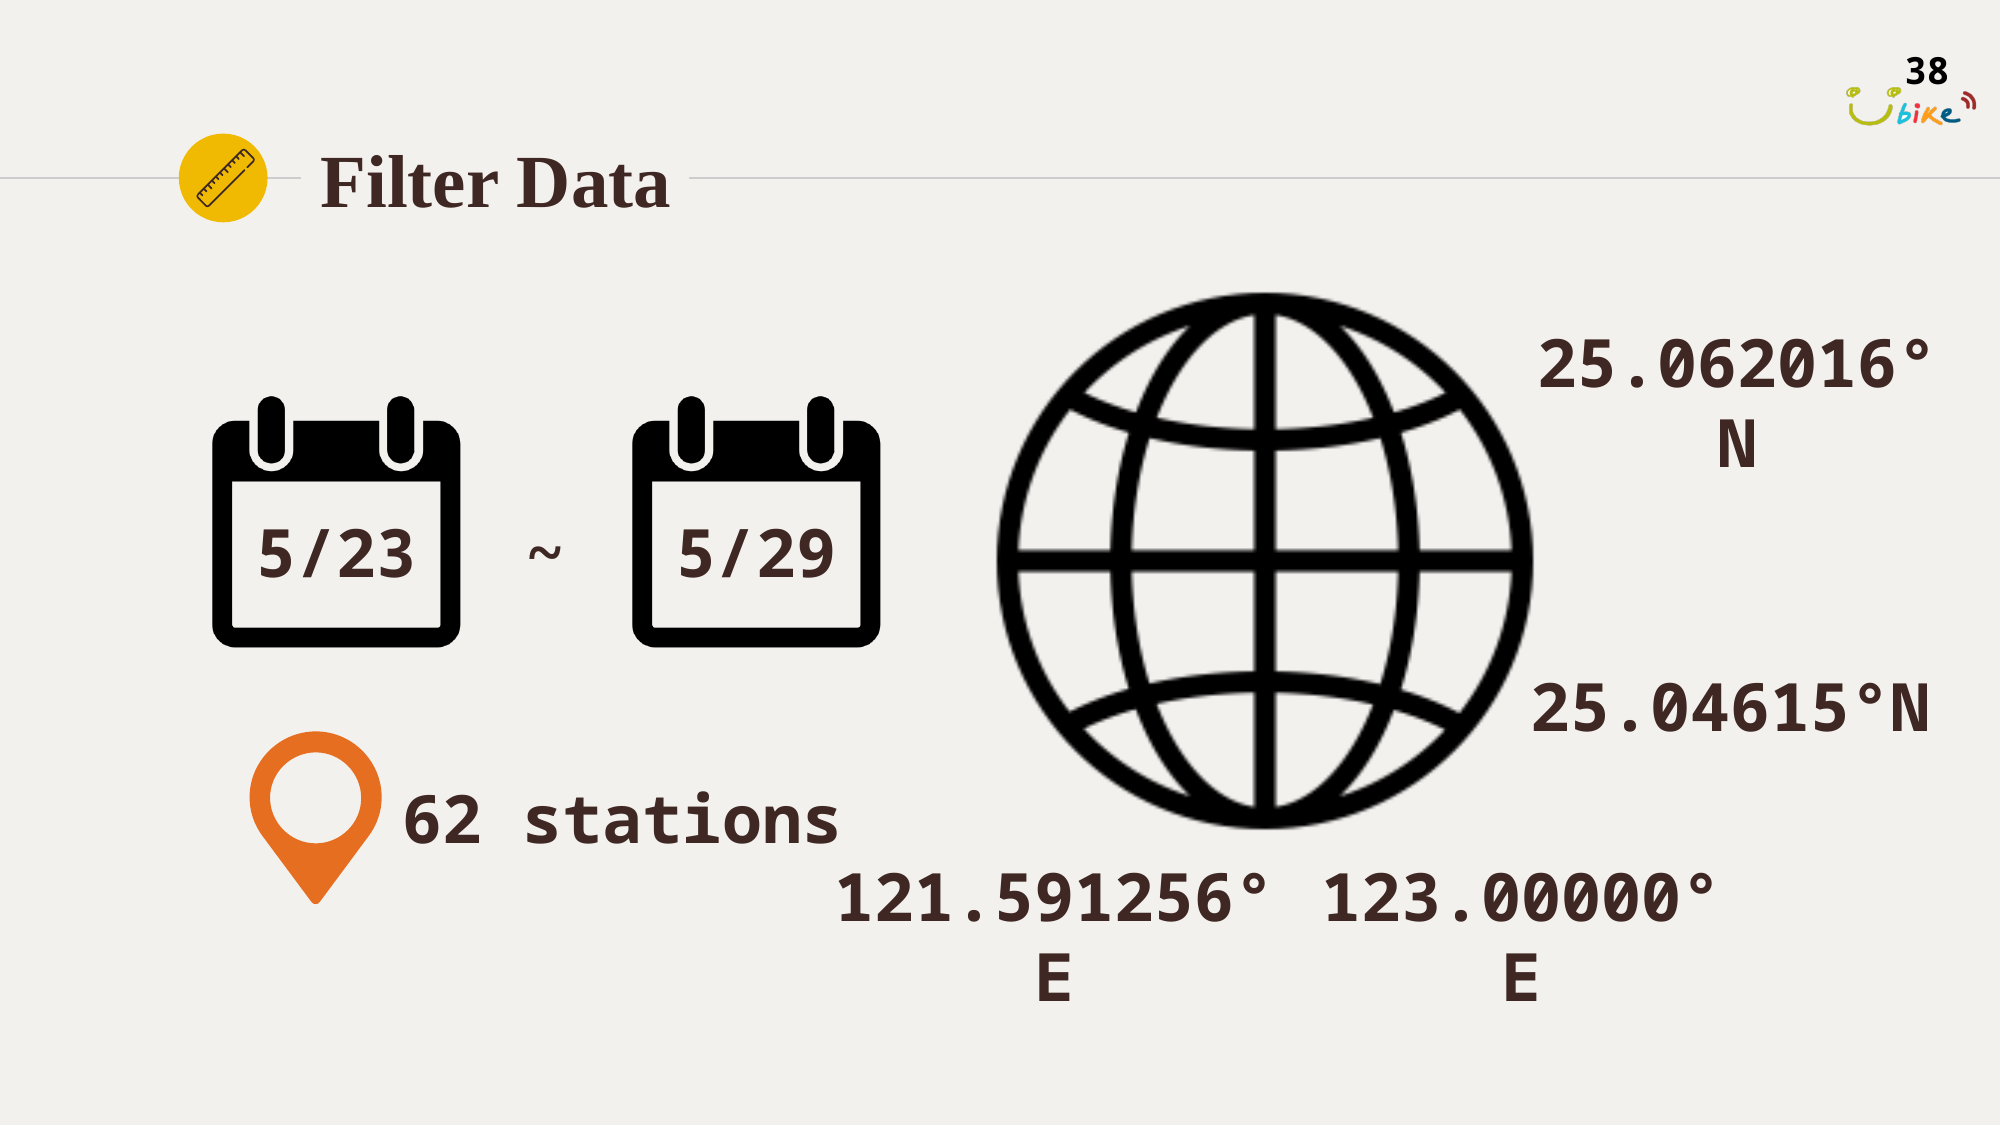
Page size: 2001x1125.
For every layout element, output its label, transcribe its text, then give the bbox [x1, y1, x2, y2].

title Filter Data [305, 130, 690, 226]
text_box 38 [1874, 48, 1980, 96]
picture [181, 367, 491, 676]
picture [968, 264, 1564, 861]
text_box 62 stations [380, 759, 866, 875]
text_box 121.591256°E [802, 876, 1302, 992]
text_box 25.062016°N [1568, 343, 1971, 459]
text_box [196, 148, 255, 208]
text_box ~ [495, 493, 596, 609]
text_box 123.00000°E [1302, 876, 1740, 992]
text_box [249, 731, 380, 905]
picture [601, 367, 910, 676]
text_box 25.04615°N [1568, 647, 1963, 763]
picture [1834, 29, 1988, 183]
